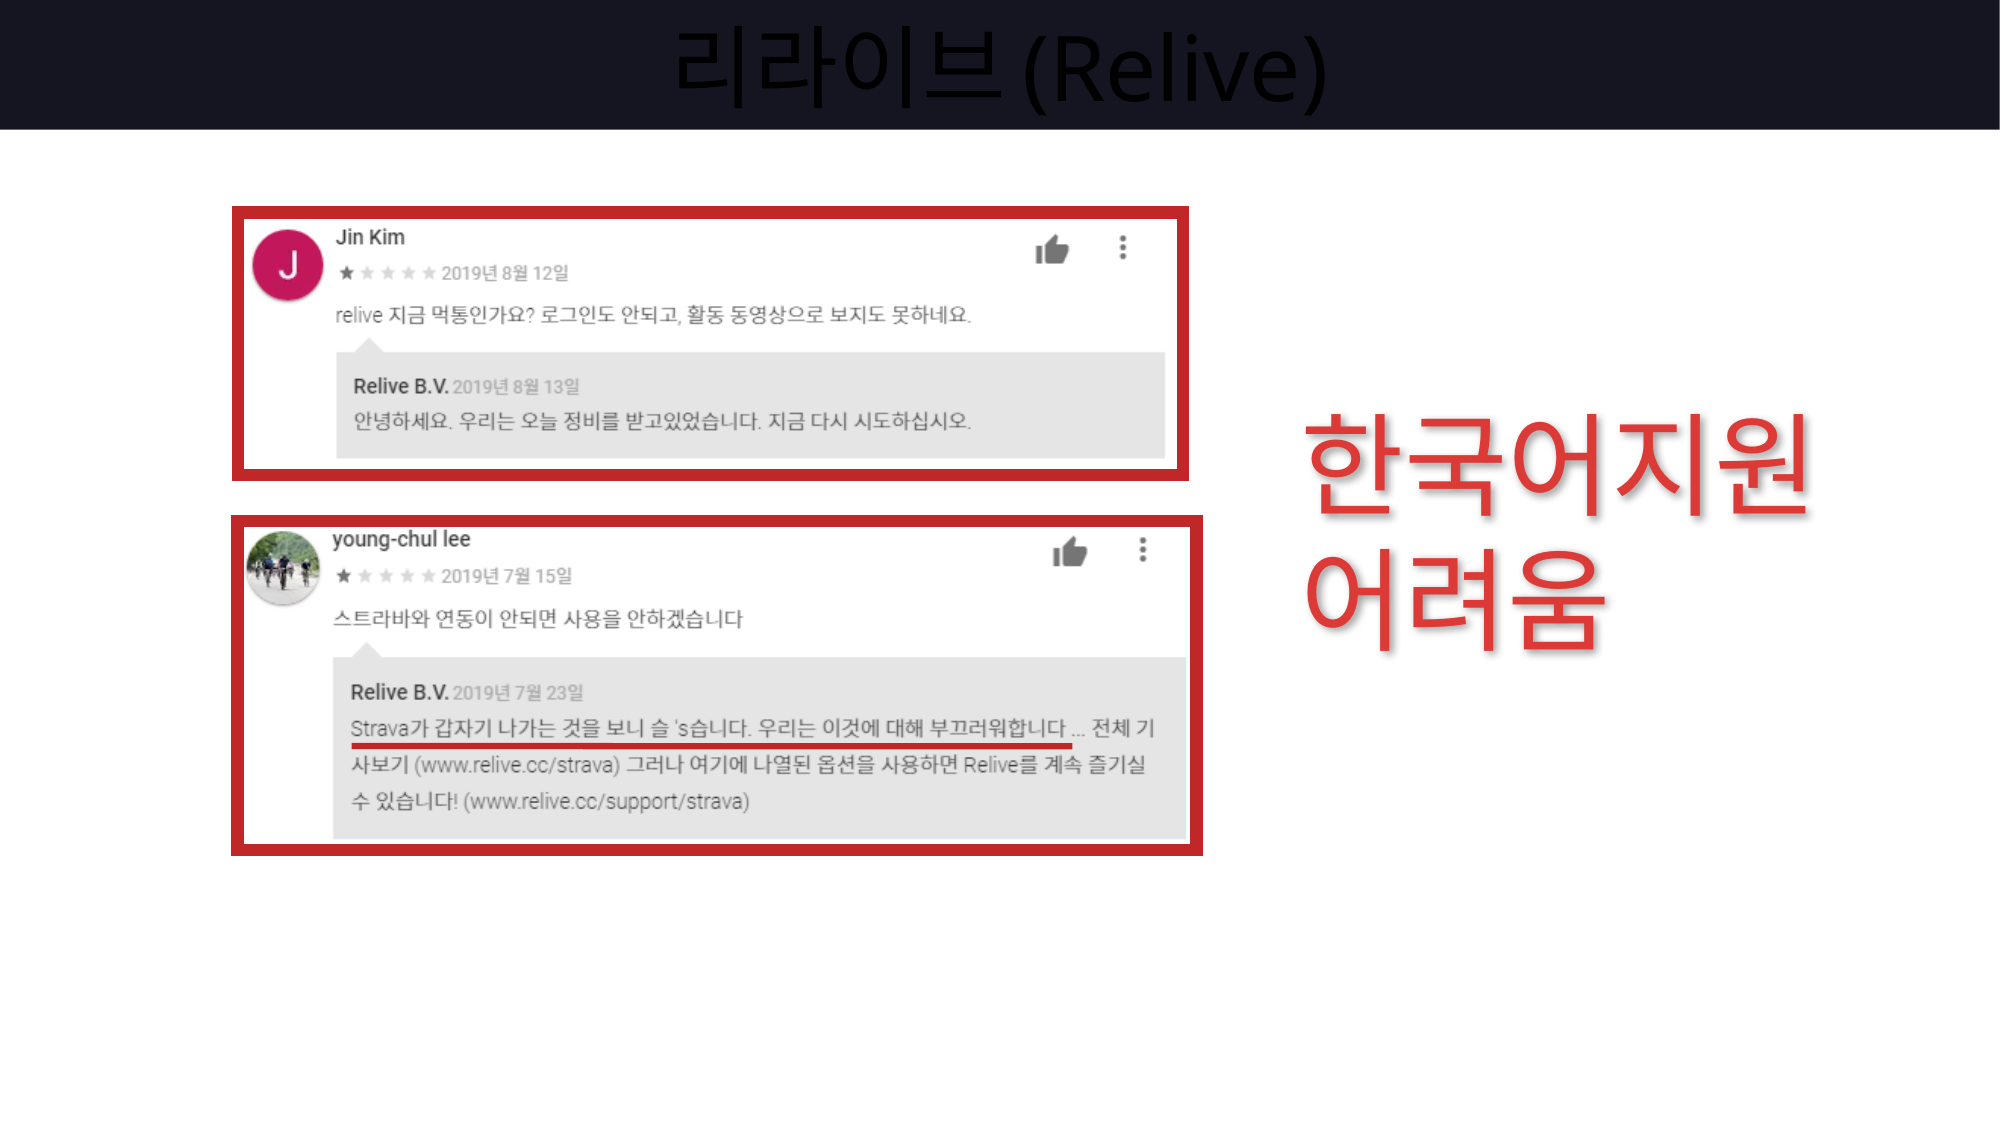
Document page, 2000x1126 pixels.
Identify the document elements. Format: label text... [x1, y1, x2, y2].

title 리라이브(Relive) [0, 0, 2000, 130]
text_box 한국어지원 어려움 [1285, 387, 1834, 673]
picture [244, 218, 1177, 470]
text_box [243, 527, 1191, 845]
